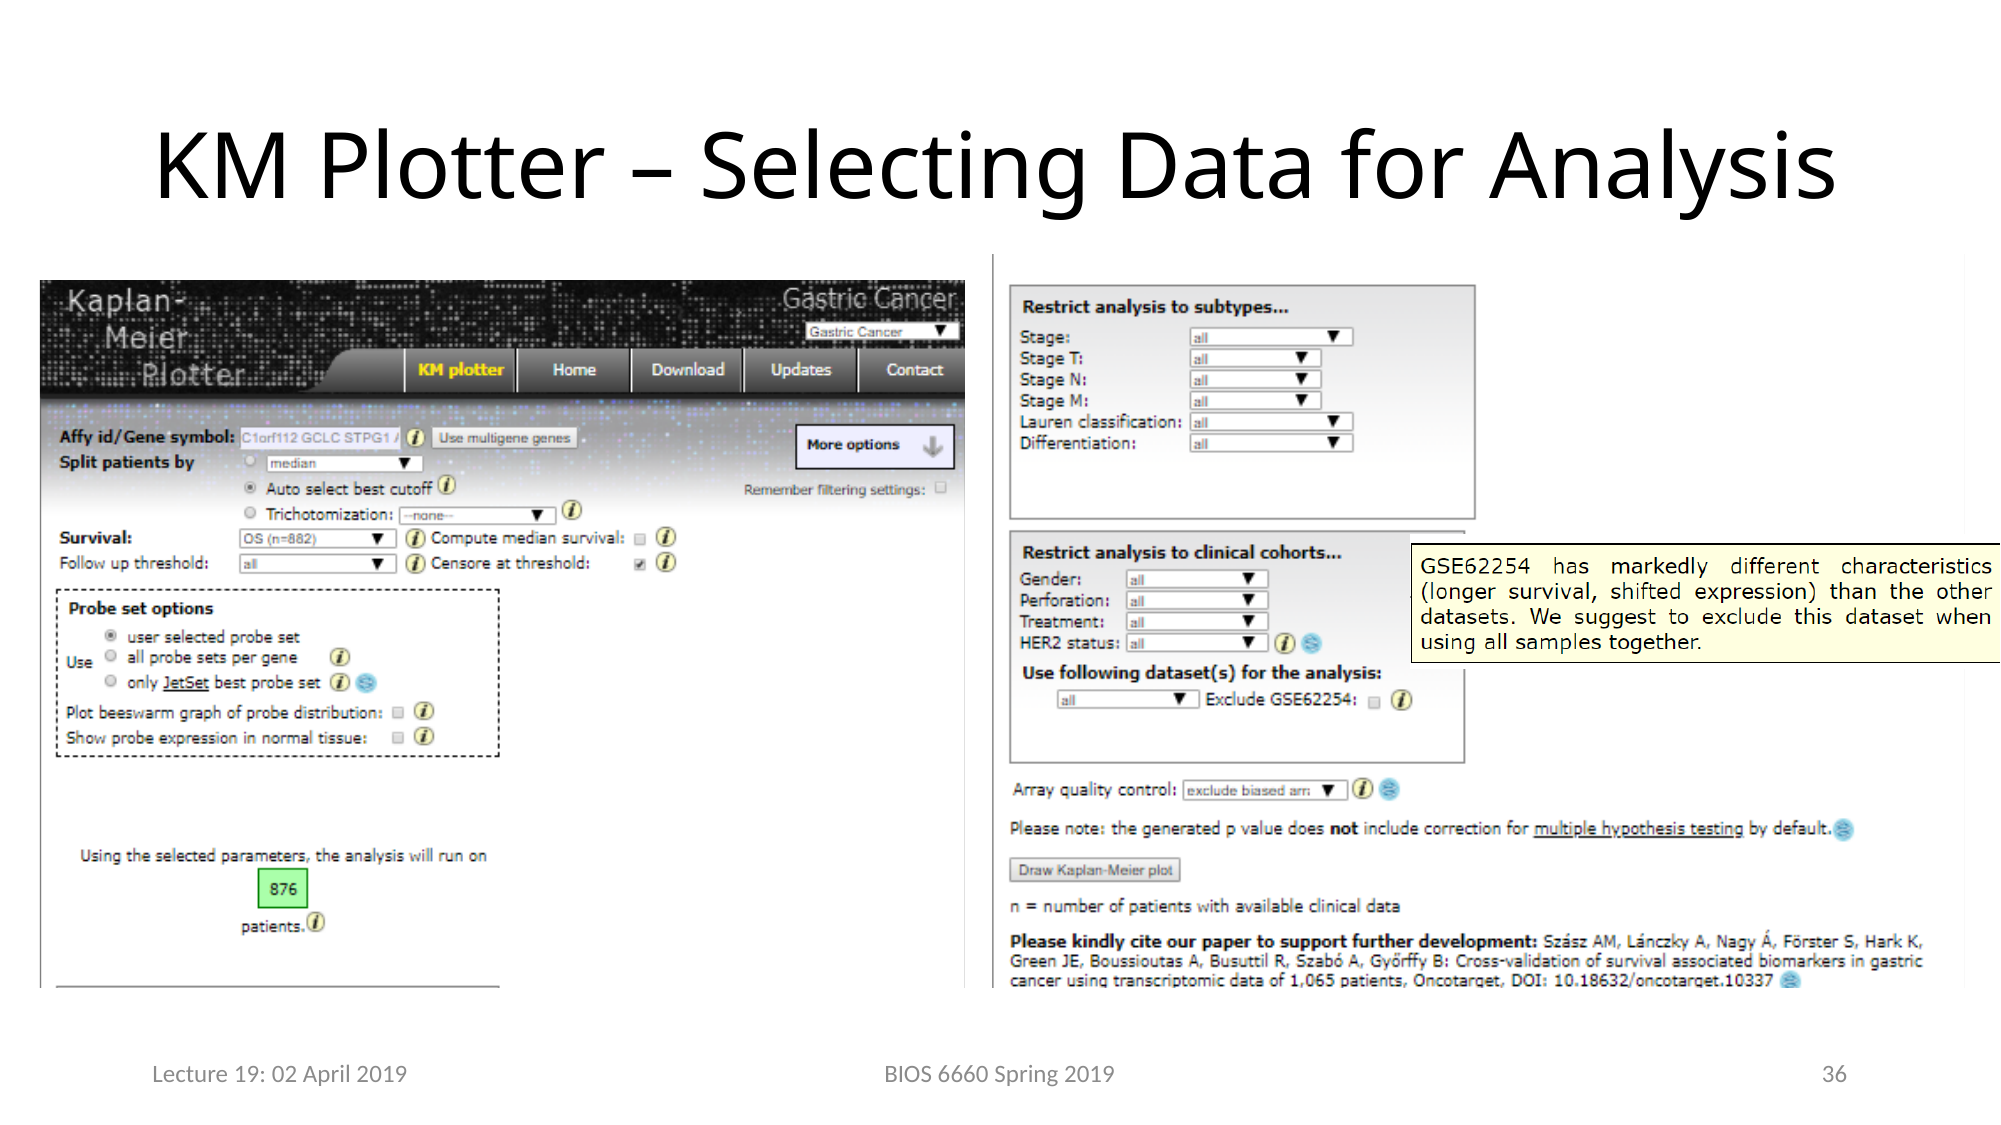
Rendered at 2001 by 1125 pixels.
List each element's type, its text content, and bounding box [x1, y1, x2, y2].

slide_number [137, 1042, 588, 1103]
footer BIOS 6660 Spring 2019 [662, 1042, 1338, 1103]
title KM Plotter – Selecting Data for Analysis [137, 59, 1863, 278]
slide_number 36 [1412, 1042, 1863, 1103]
picture [39, 280, 965, 988]
picture [992, 254, 2000, 988]
